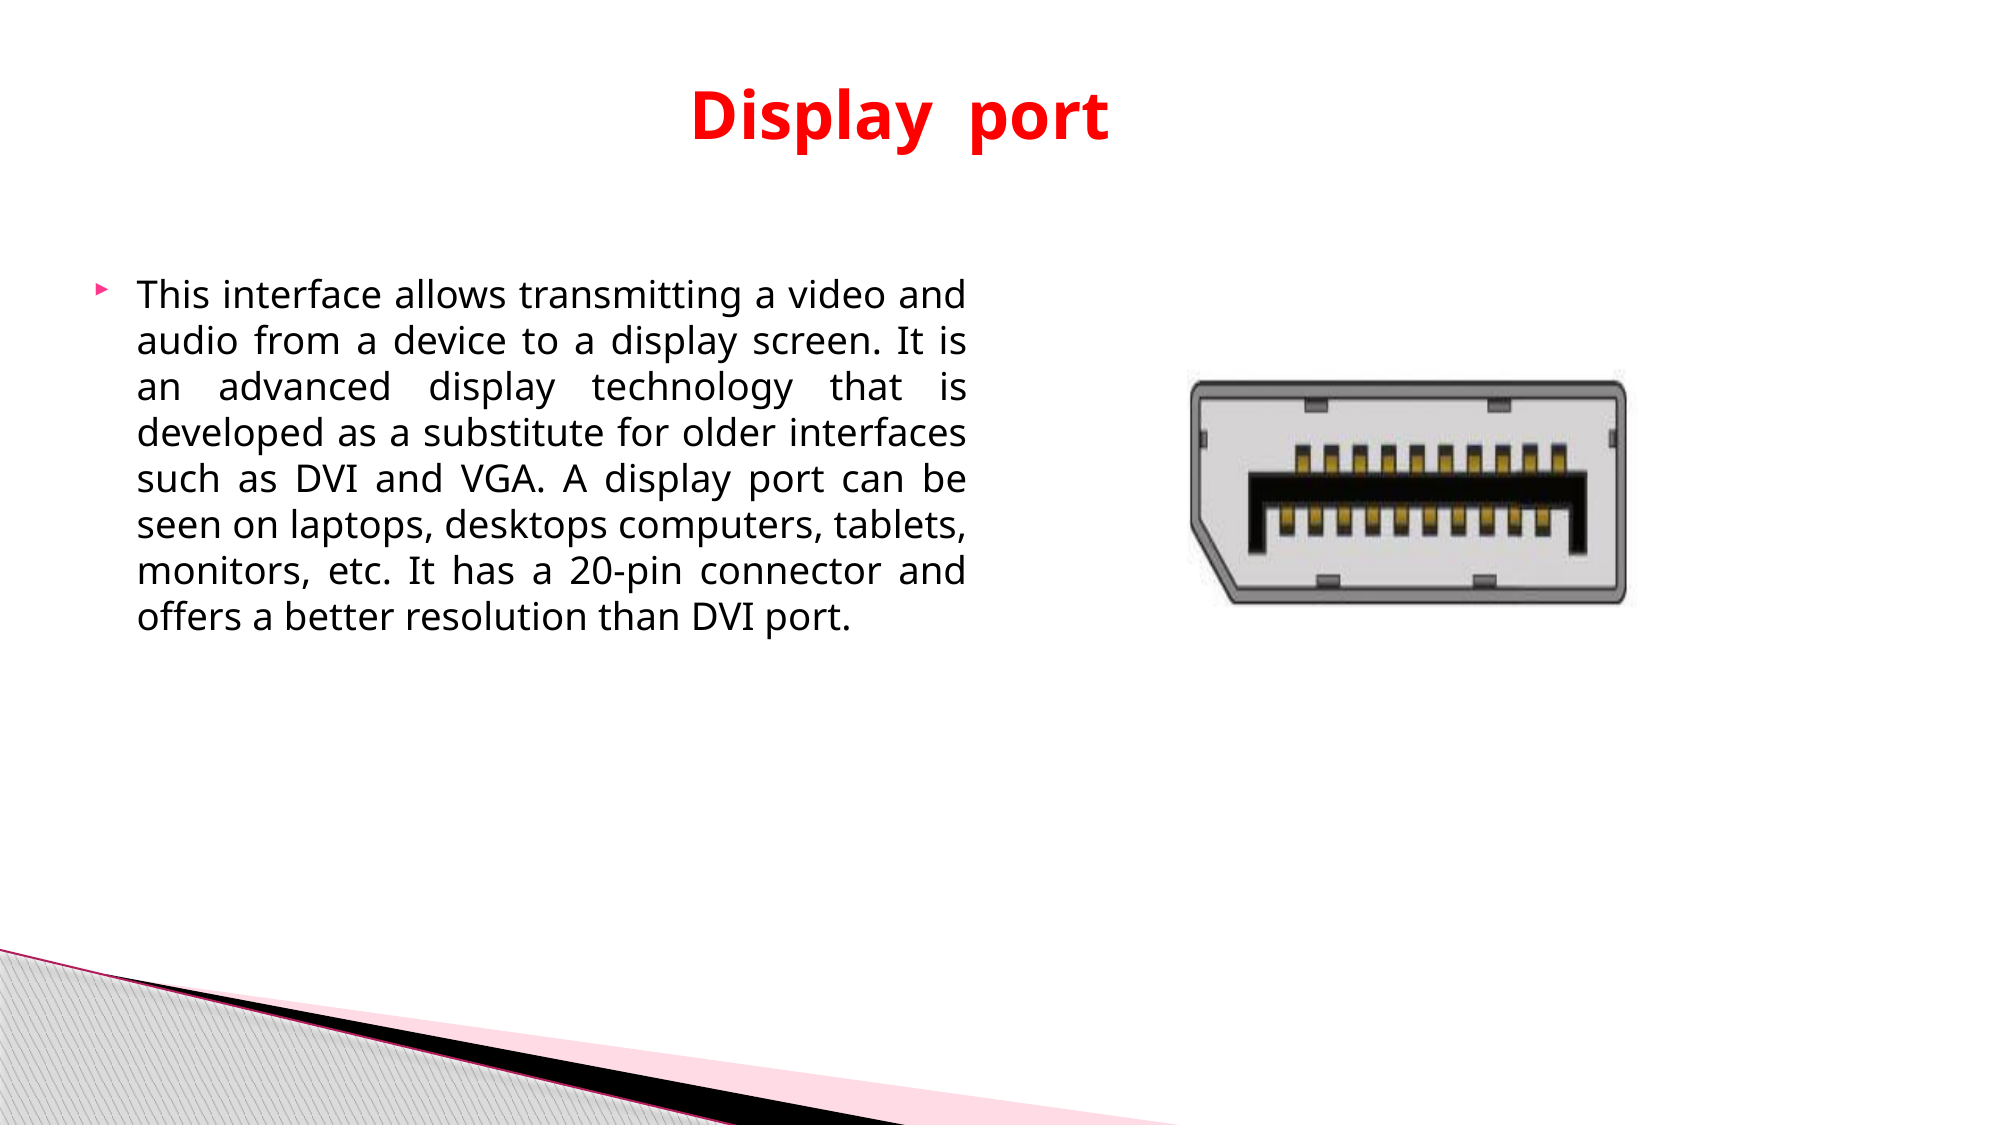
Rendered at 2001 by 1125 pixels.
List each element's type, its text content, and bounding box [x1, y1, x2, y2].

list This interface allows transmitting a video and audio from a device to a display screen. It is an advanced display technology that is developed as a substitute for older interfaces such as DVI and VGA. A display port can be seen on laptops, desktops computers, tablets, monitors, etc. It has a 20-pin connector and offers a better resolution than DVI port. [66, 262, 984, 663]
title Display port [675, 62, 1297, 163]
picture [1174, 349, 1644, 613]
